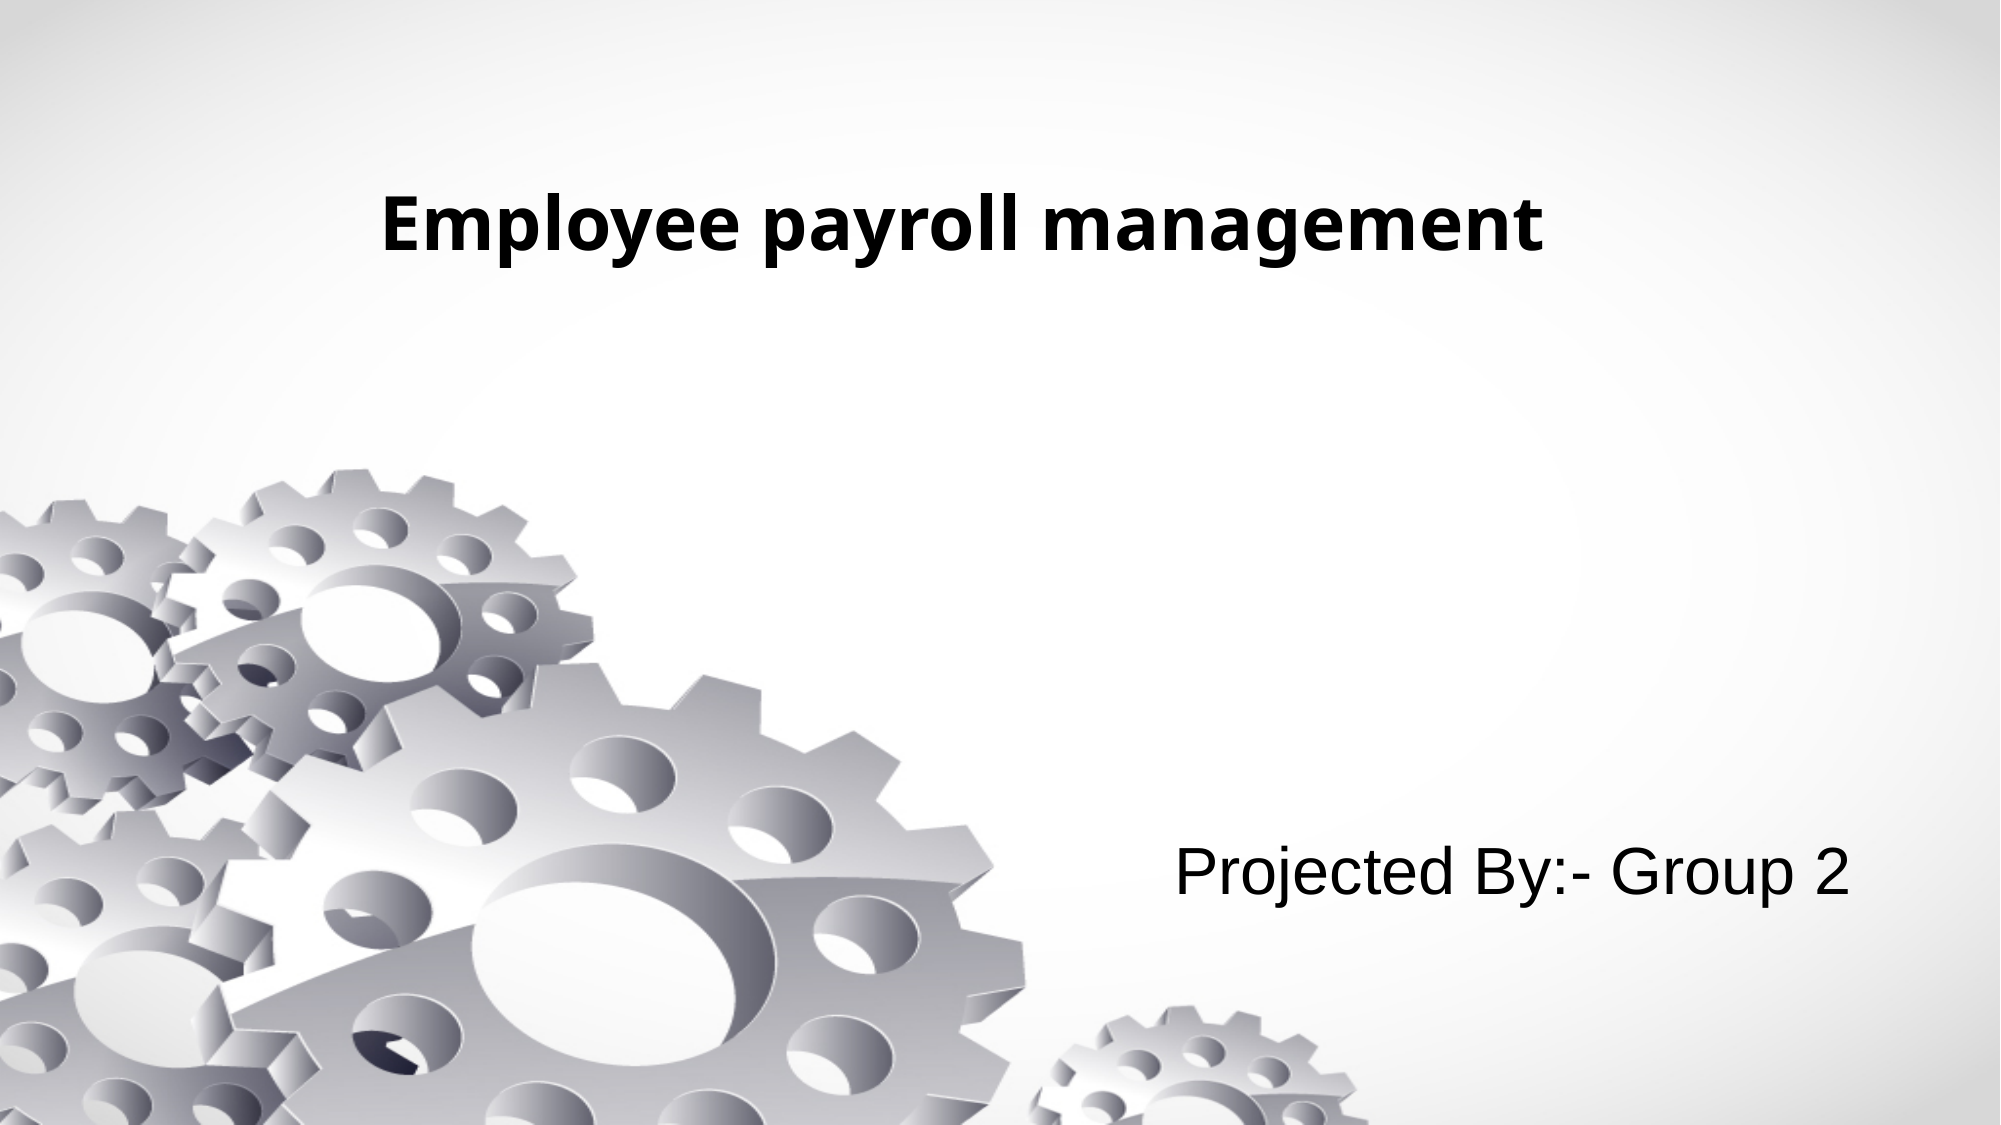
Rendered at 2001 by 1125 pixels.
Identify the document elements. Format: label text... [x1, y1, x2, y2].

title Employee payroll management [207, 111, 1719, 330]
subtitle Projected By:- Group 2 [428, 820, 1942, 994]
picture [0, 0, 2000, 1125]
